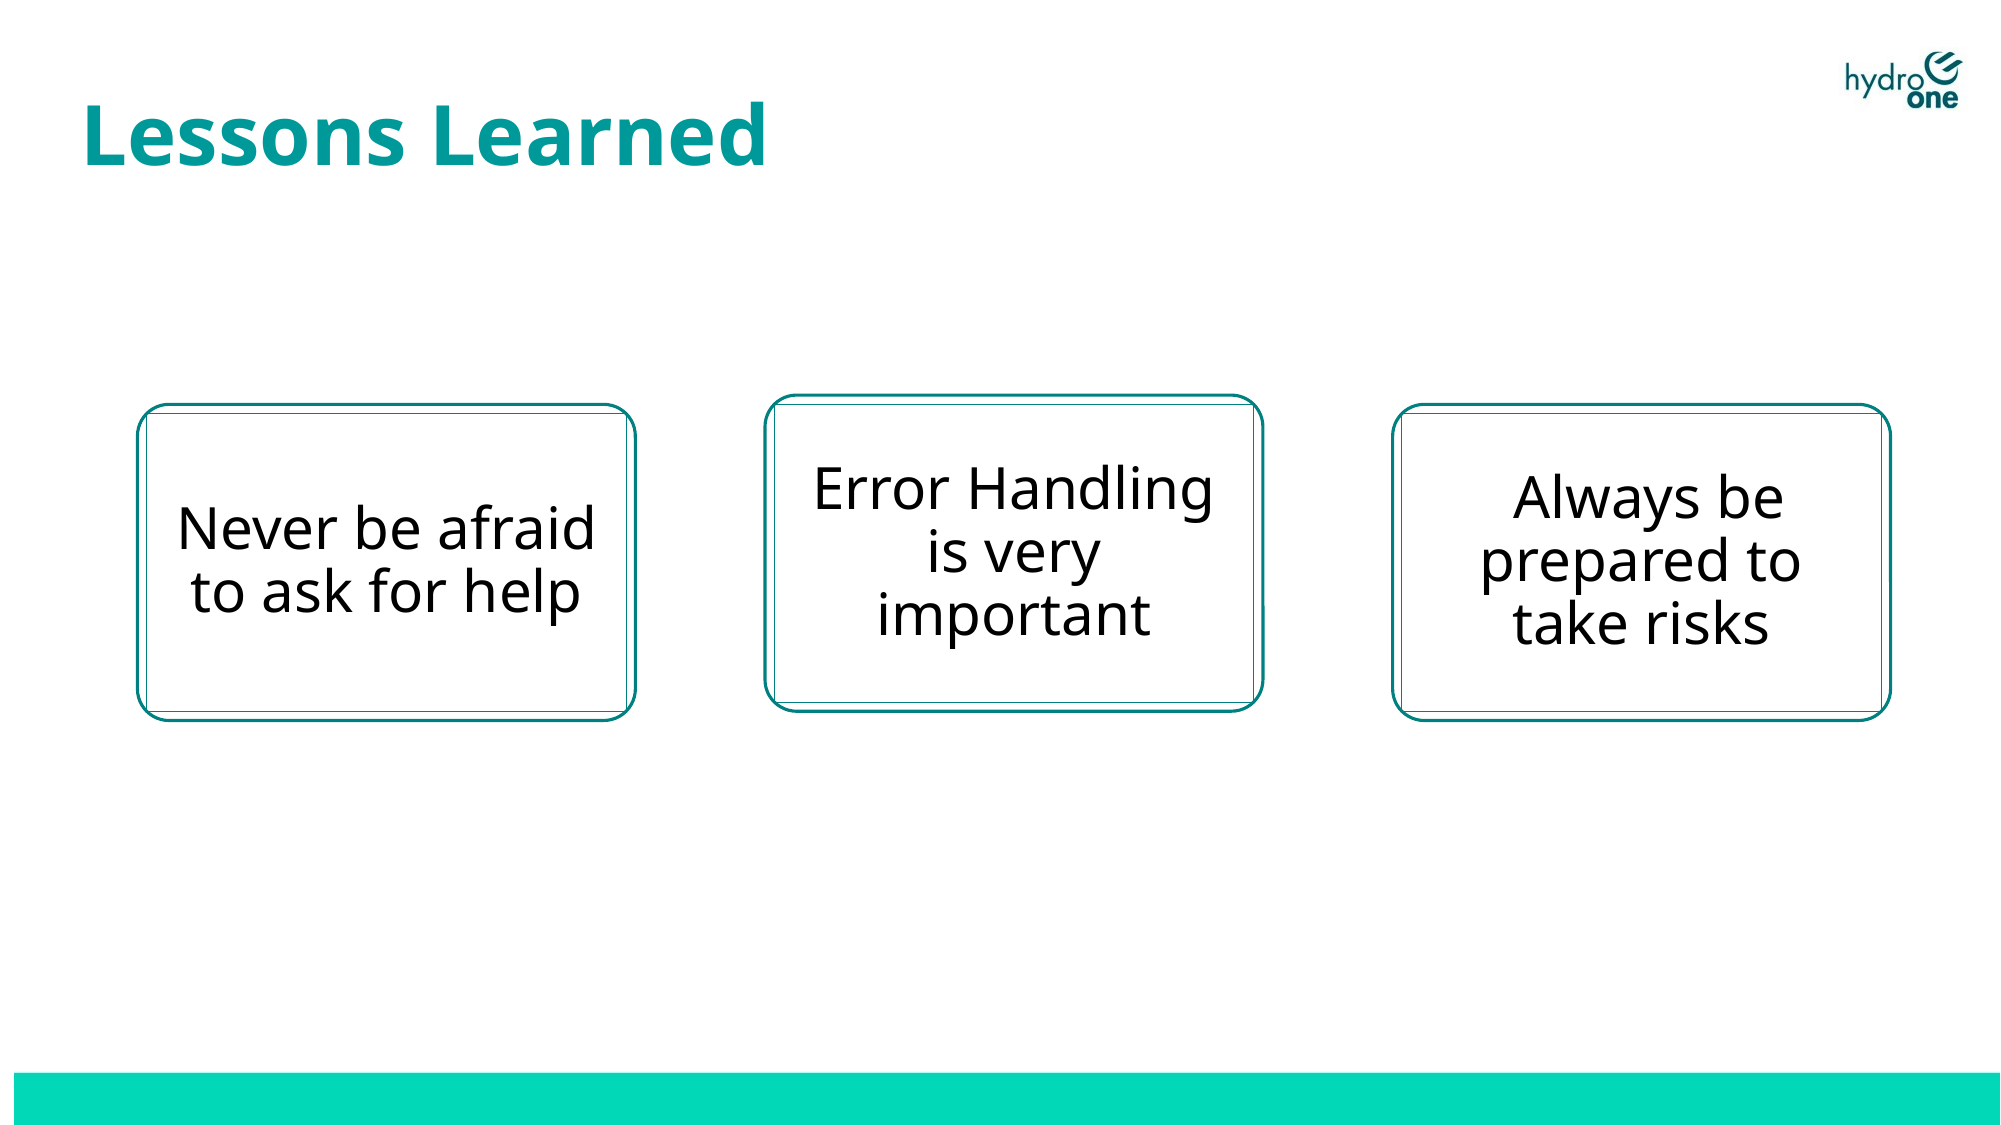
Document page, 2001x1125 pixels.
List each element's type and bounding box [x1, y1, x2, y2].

picture [13, 0, 2000, 1125]
text_box [1392, 403, 1892, 722]
text_box [764, 394, 1264, 712]
text_box [136, 403, 636, 722]
